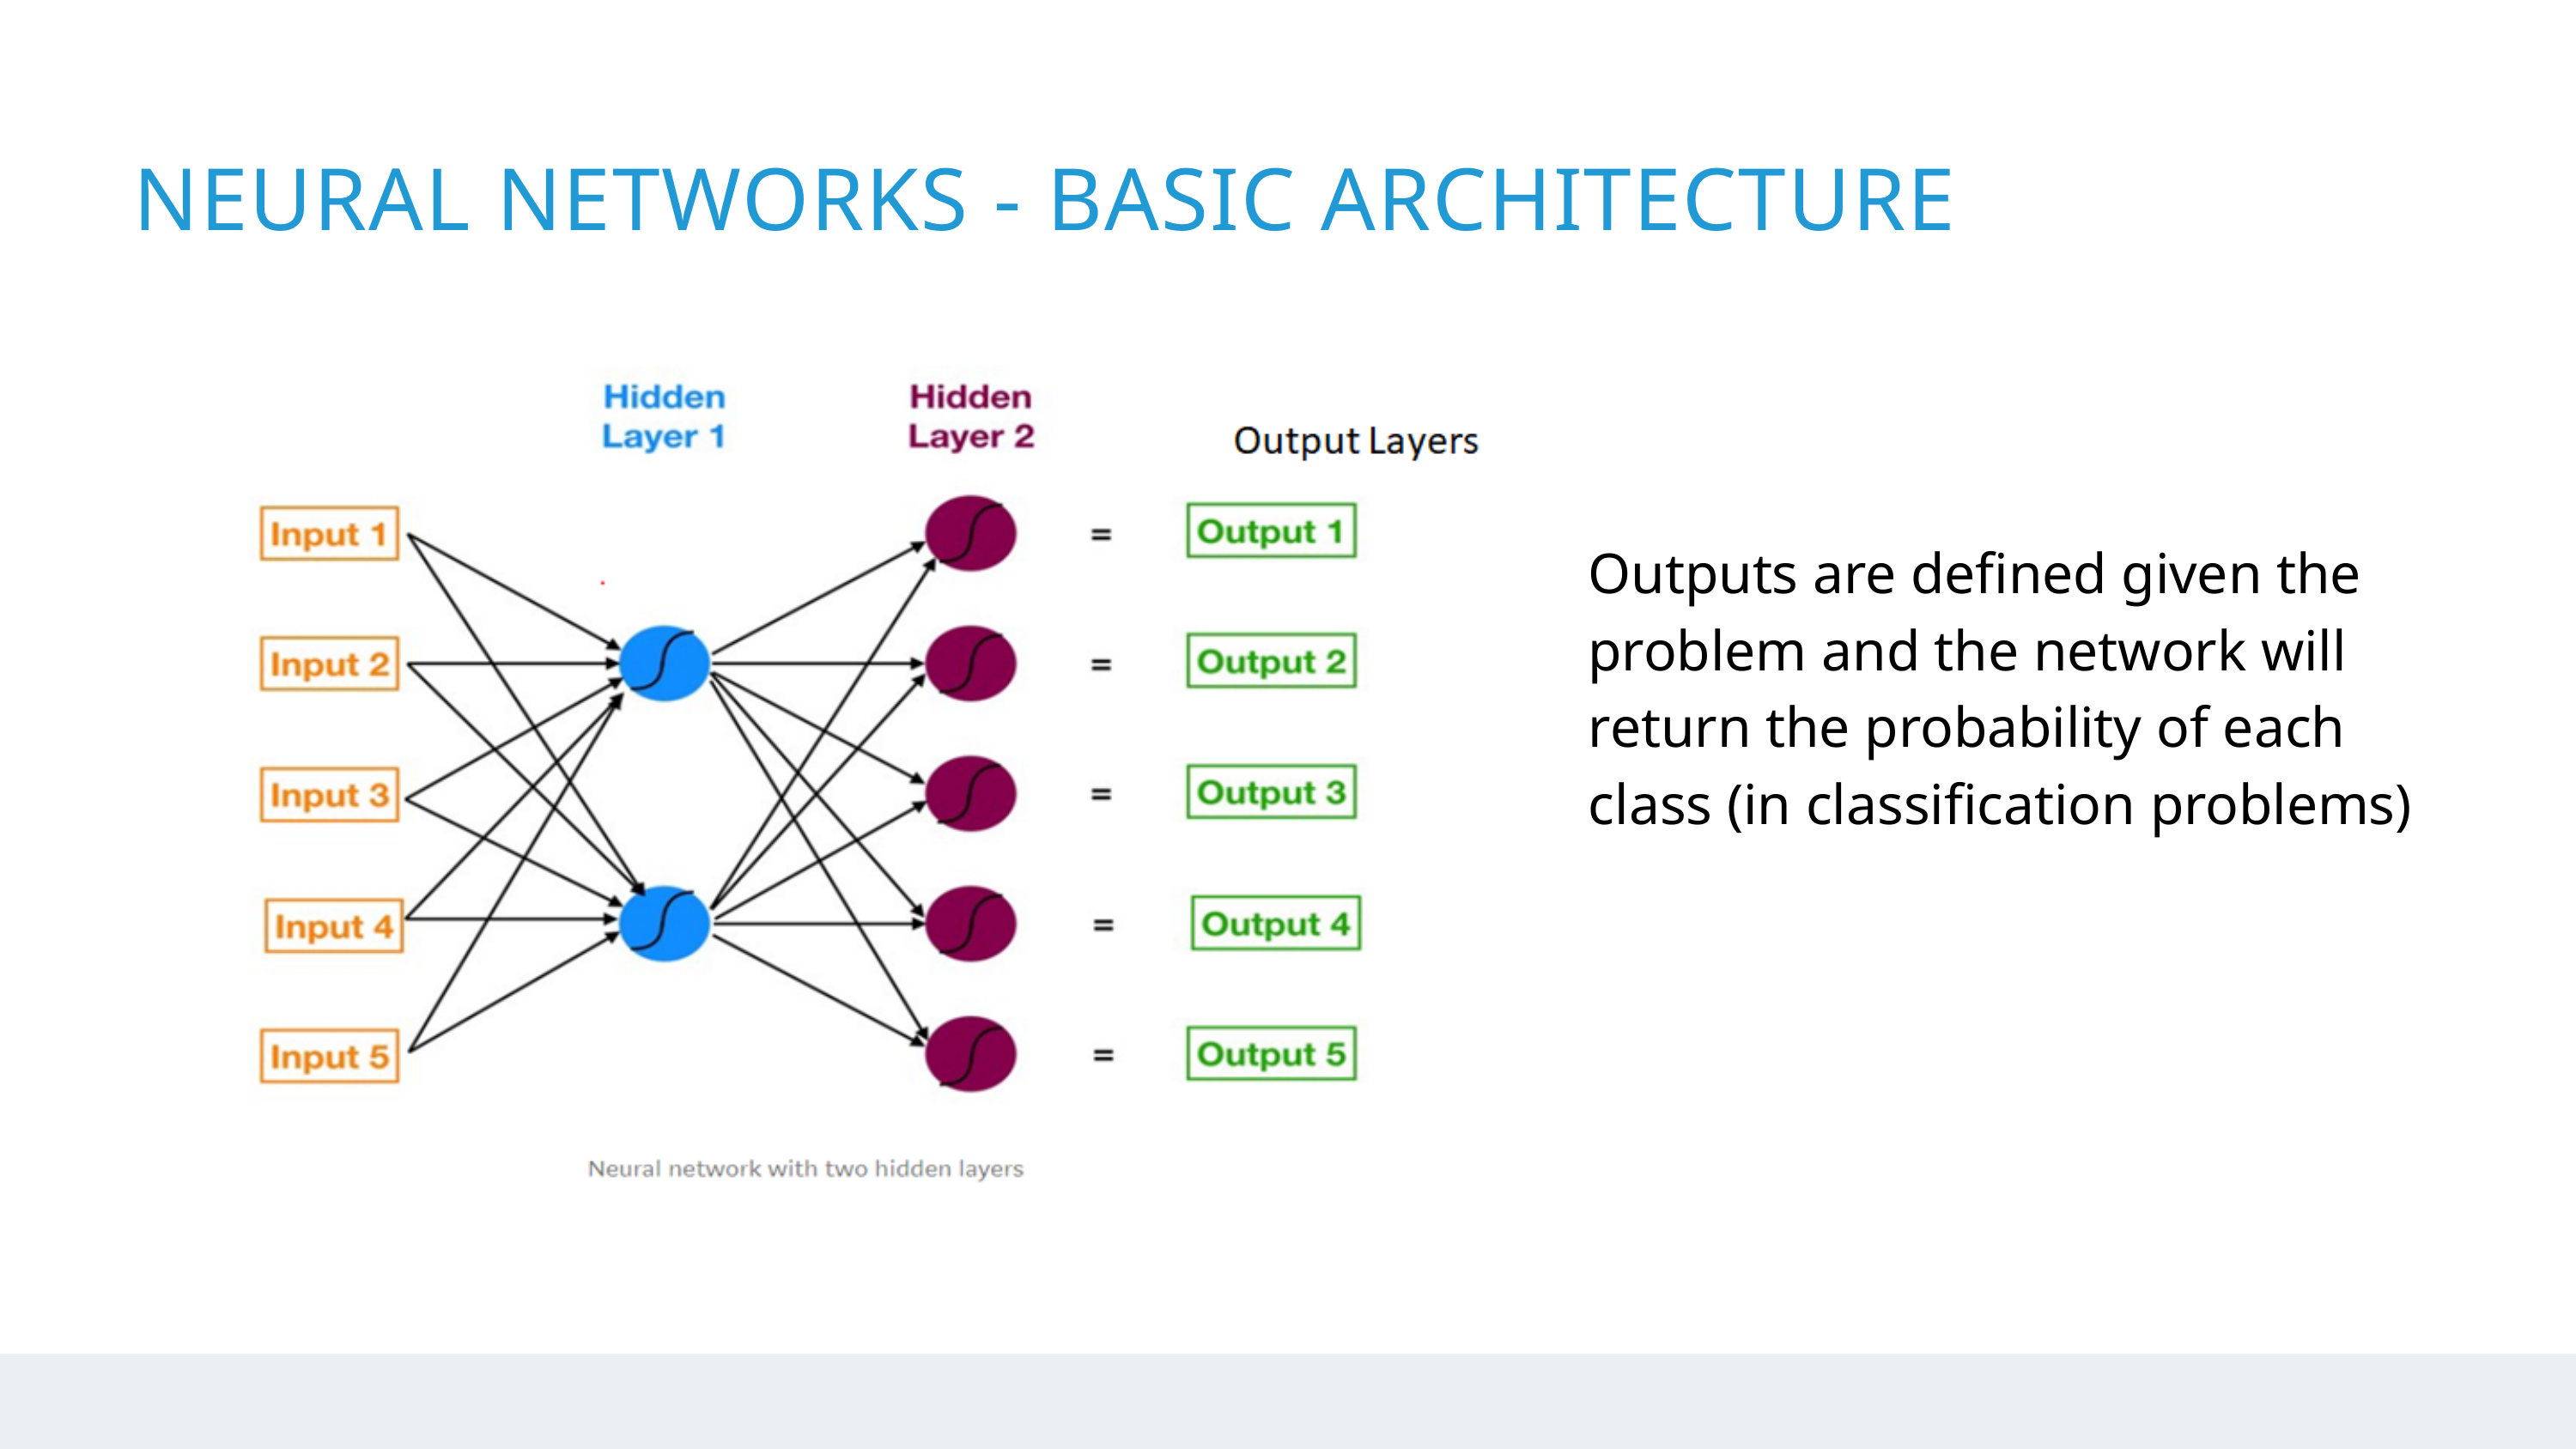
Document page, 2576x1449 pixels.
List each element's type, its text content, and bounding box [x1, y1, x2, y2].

text_box [0, 1354, 2576, 1449]
text_box [109, 311, 1529, 1201]
text_box Outputs are defined given the problem and the network will return the probability of each class (in classification problems) [1588, 527, 2474, 836]
text_box NEURAL NETWORKS - BASIC ARCHITECTURE [133, 144, 2539, 248]
